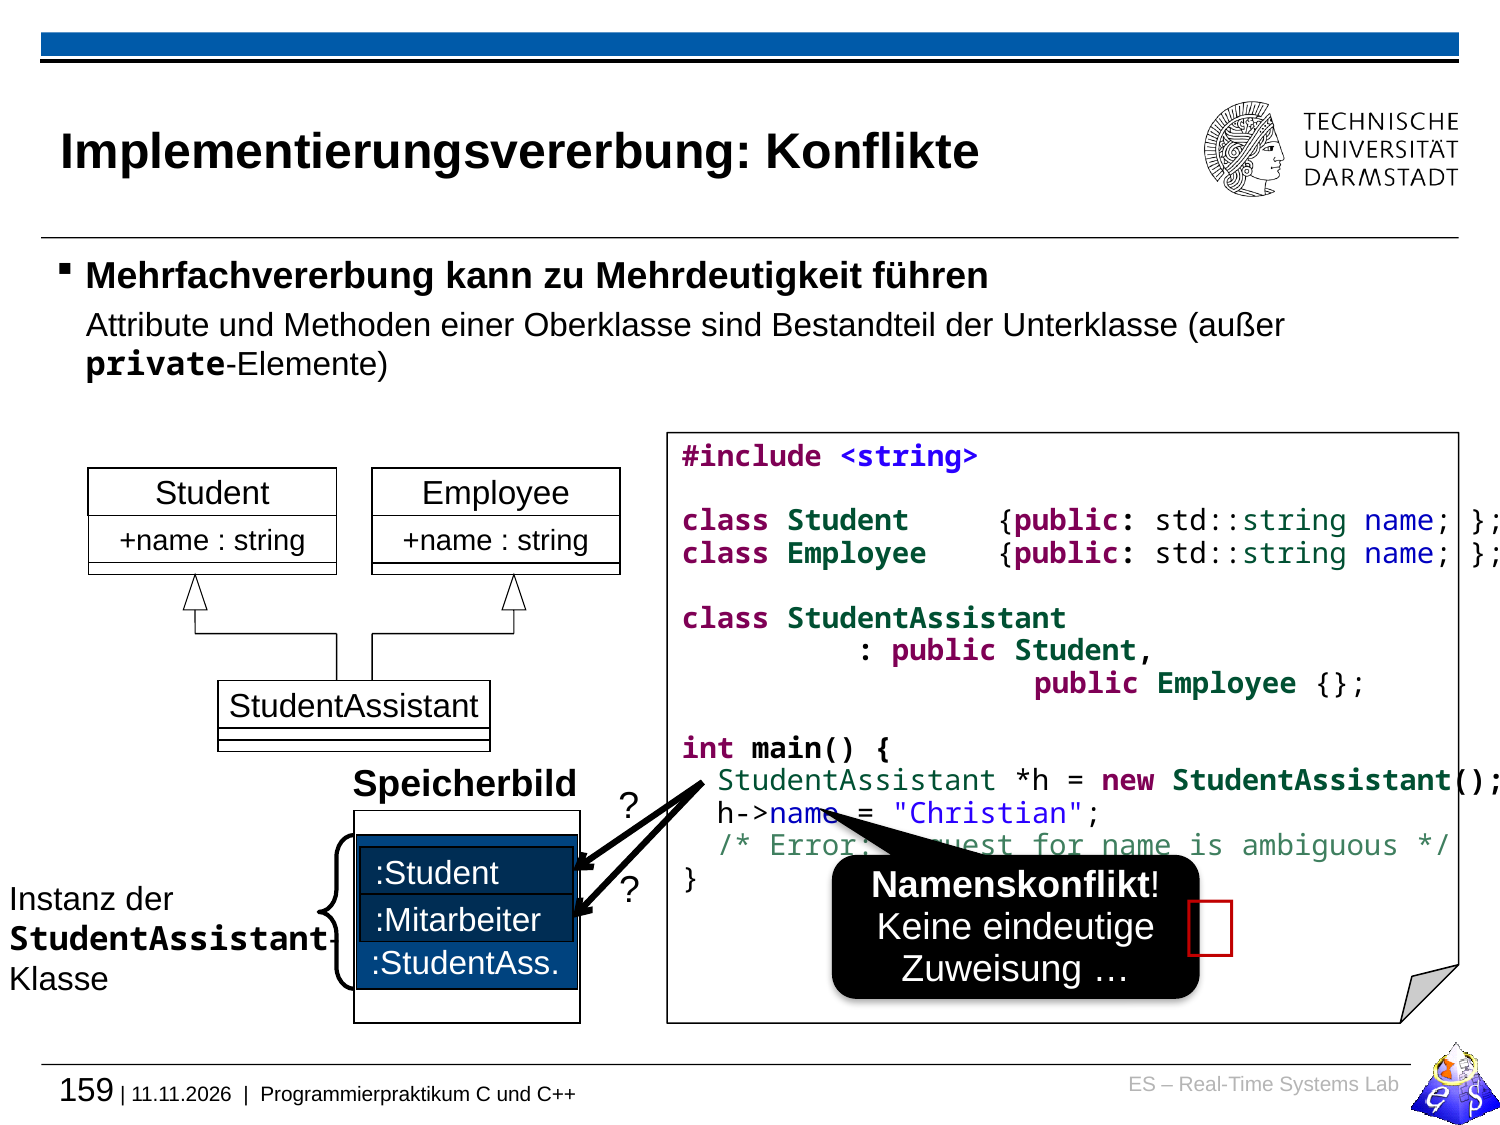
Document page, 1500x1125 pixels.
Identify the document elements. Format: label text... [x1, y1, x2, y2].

text_box Namenskonflikt! Keine eindeutige Zuweisung … [819, 808, 1200, 999]
text_box Employee [372, 467, 620, 515]
text_box [502, 574, 526, 610]
text_box [372, 563, 620, 575]
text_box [6, 755, 595, 1024]
text_box StudentAssistant [218, 680, 491, 728]
list Mehrfachvererbung kann zu Mehrdeutigkeit führen Attribute und Methoden einer Oberklasse sind Bestandteil der Unterklasse (außer private-Elemente) [41, 243, 1412, 421]
text_box [218, 728, 491, 739]
picture [1411, 1041, 1500, 1125]
text_box Student [88, 467, 337, 515]
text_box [572, 781, 703, 919]
title Implementierungsvererbung: Konflikte [60, 80, 1248, 218]
text_box #include <string> class Student {public: std::string name; }; class Employee {public: std::string name; }; class StudentAssistant : public Student, public Employee {}; int main() { StudentAssistant *h = new StudentAssistant(); h->name = "Christian"; /* Error: request for name is ambiguous */ } [667, 432, 1459, 1024]
text_box +name : string [372, 515, 620, 563]
picture [1248, 84, 1483, 214]
text_box [88, 562, 337, 575]
text_box [183, 574, 207, 610]
text_box ❌ [1164, 875, 1257, 984]
text_box +name : string [88, 515, 337, 562]
text_box [218, 739, 491, 752]
